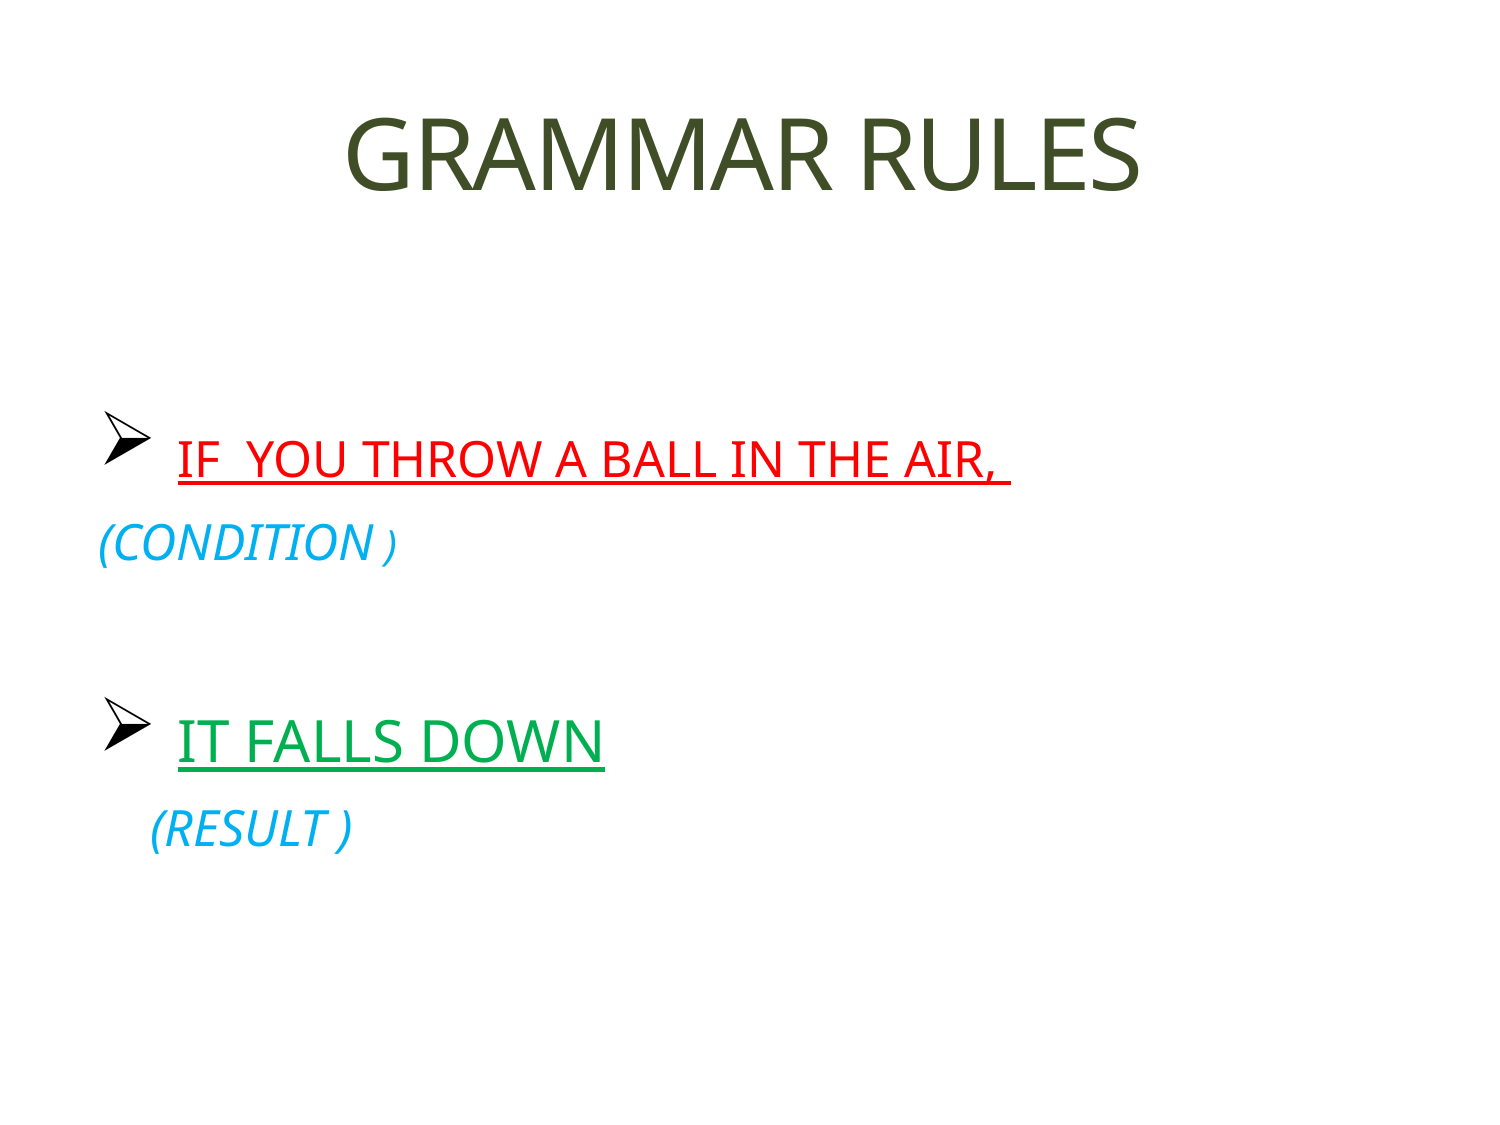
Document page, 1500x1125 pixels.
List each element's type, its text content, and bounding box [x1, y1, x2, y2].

title GRAMMAR RULES [80, 81, 1407, 354]
list IF YOU THROW A BALL IN THE AIR, (CONDITION ) IT FALLS DOWN (RESULT ) [83, 408, 1407, 917]
